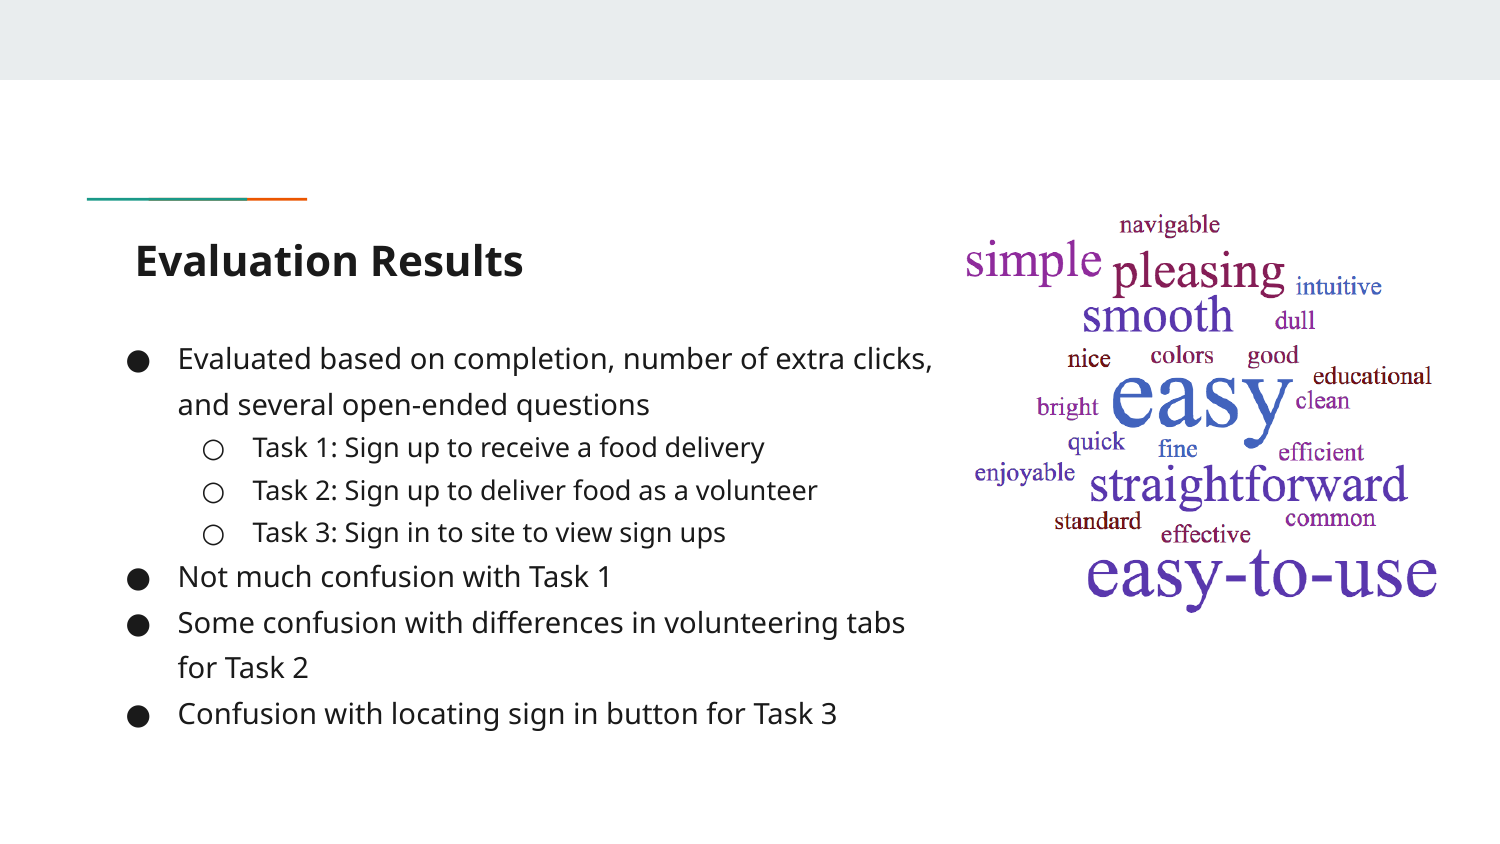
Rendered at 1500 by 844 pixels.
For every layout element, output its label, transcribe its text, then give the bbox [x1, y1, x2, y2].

title Evaluation Results [119, 216, 949, 305]
list Evaluated based on completion, number of extra clicks, and several open-ended questions Task 1: Sign up to receive a food delivery Task 2: Sign up to deliver food as a volunteer Task 3: Sign in to site to view sign ups Not much confusion with Task 1 Some confusion with differences in volunteering tabs for Task 2 Confusion with locating sign in button for Task 3 [87, 317, 966, 789]
picture [954, 207, 1457, 637]
